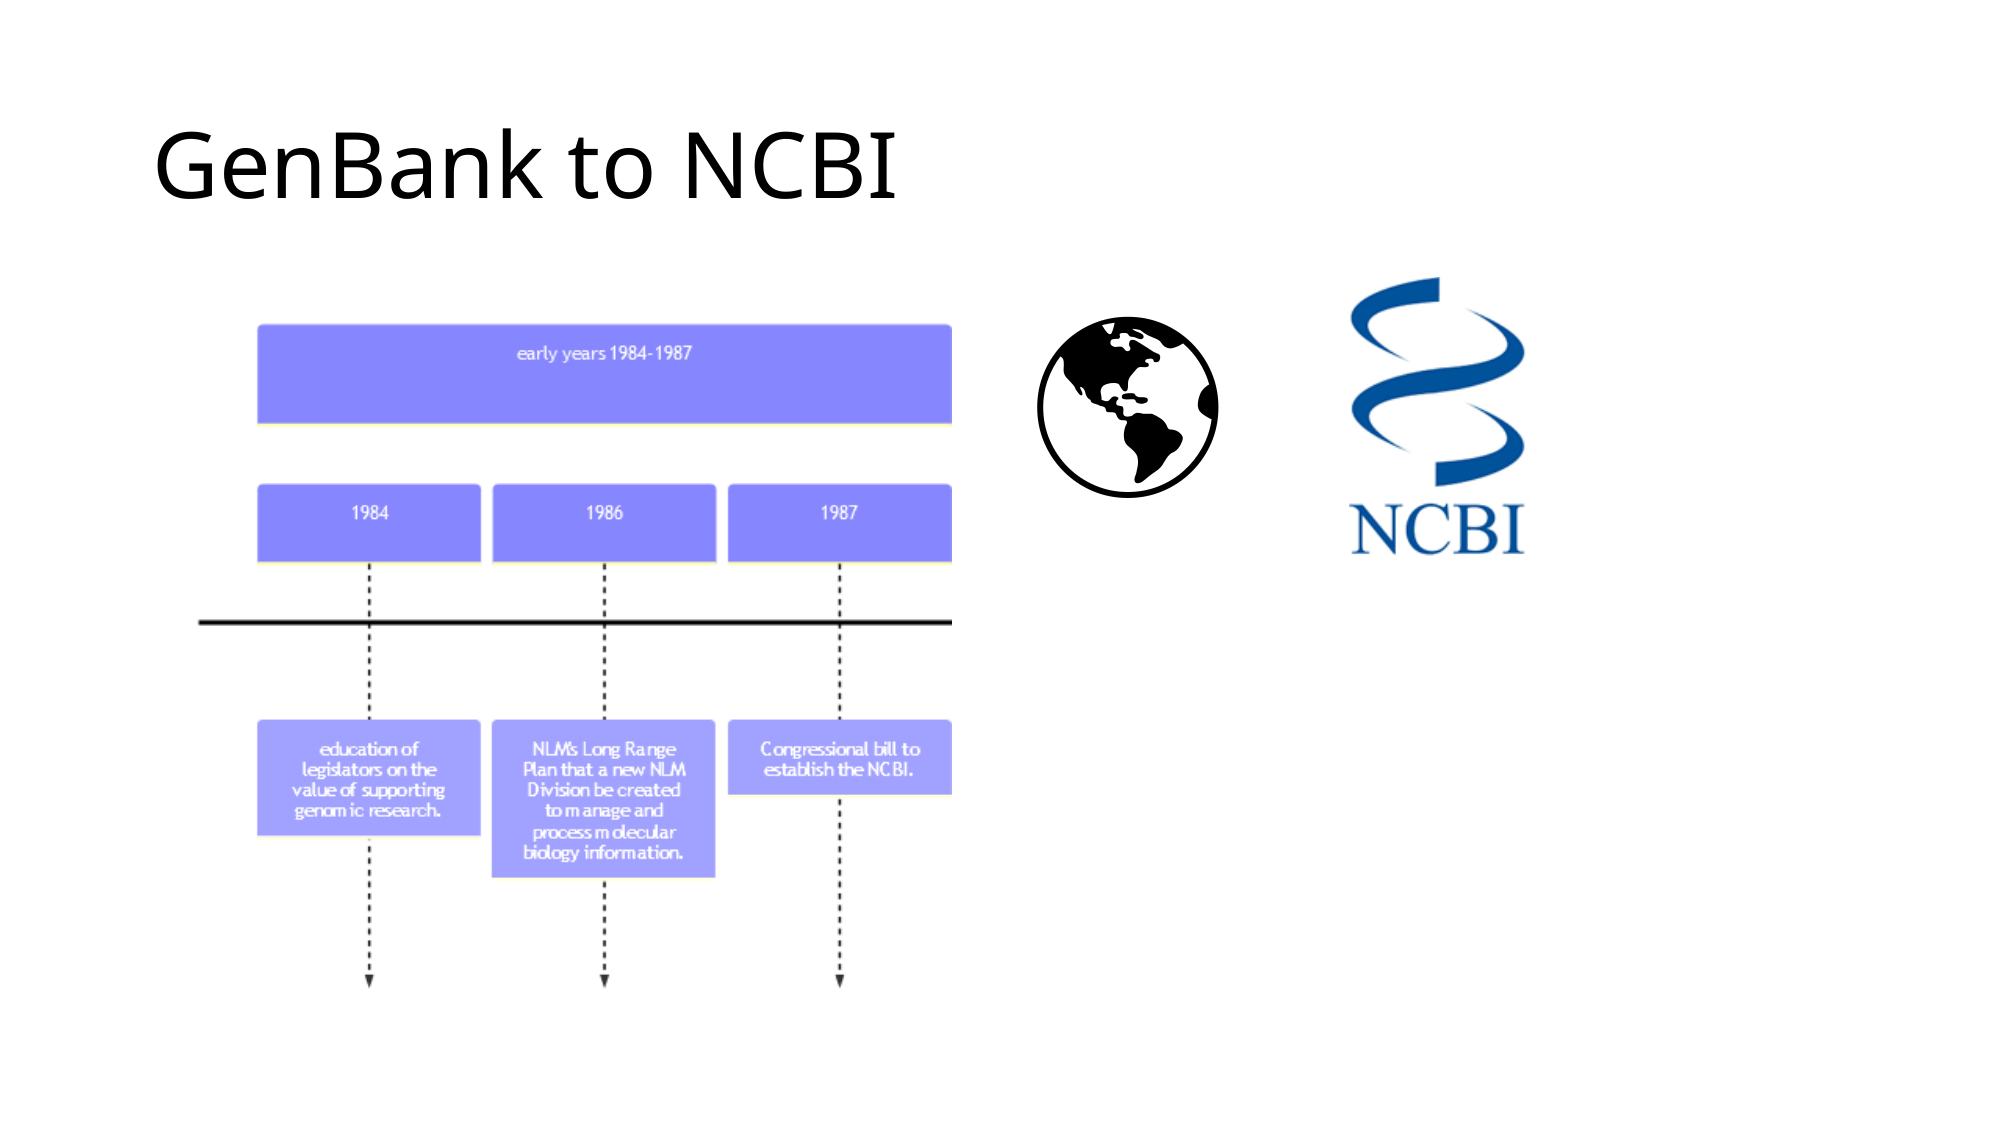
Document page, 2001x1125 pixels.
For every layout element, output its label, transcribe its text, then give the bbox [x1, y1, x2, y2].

title GenBank to NCBI [137, 59, 1863, 278]
picture [1349, 277, 1526, 576]
list 🌎 [1012, 299, 1863, 1014]
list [173, 302, 952, 1011]
